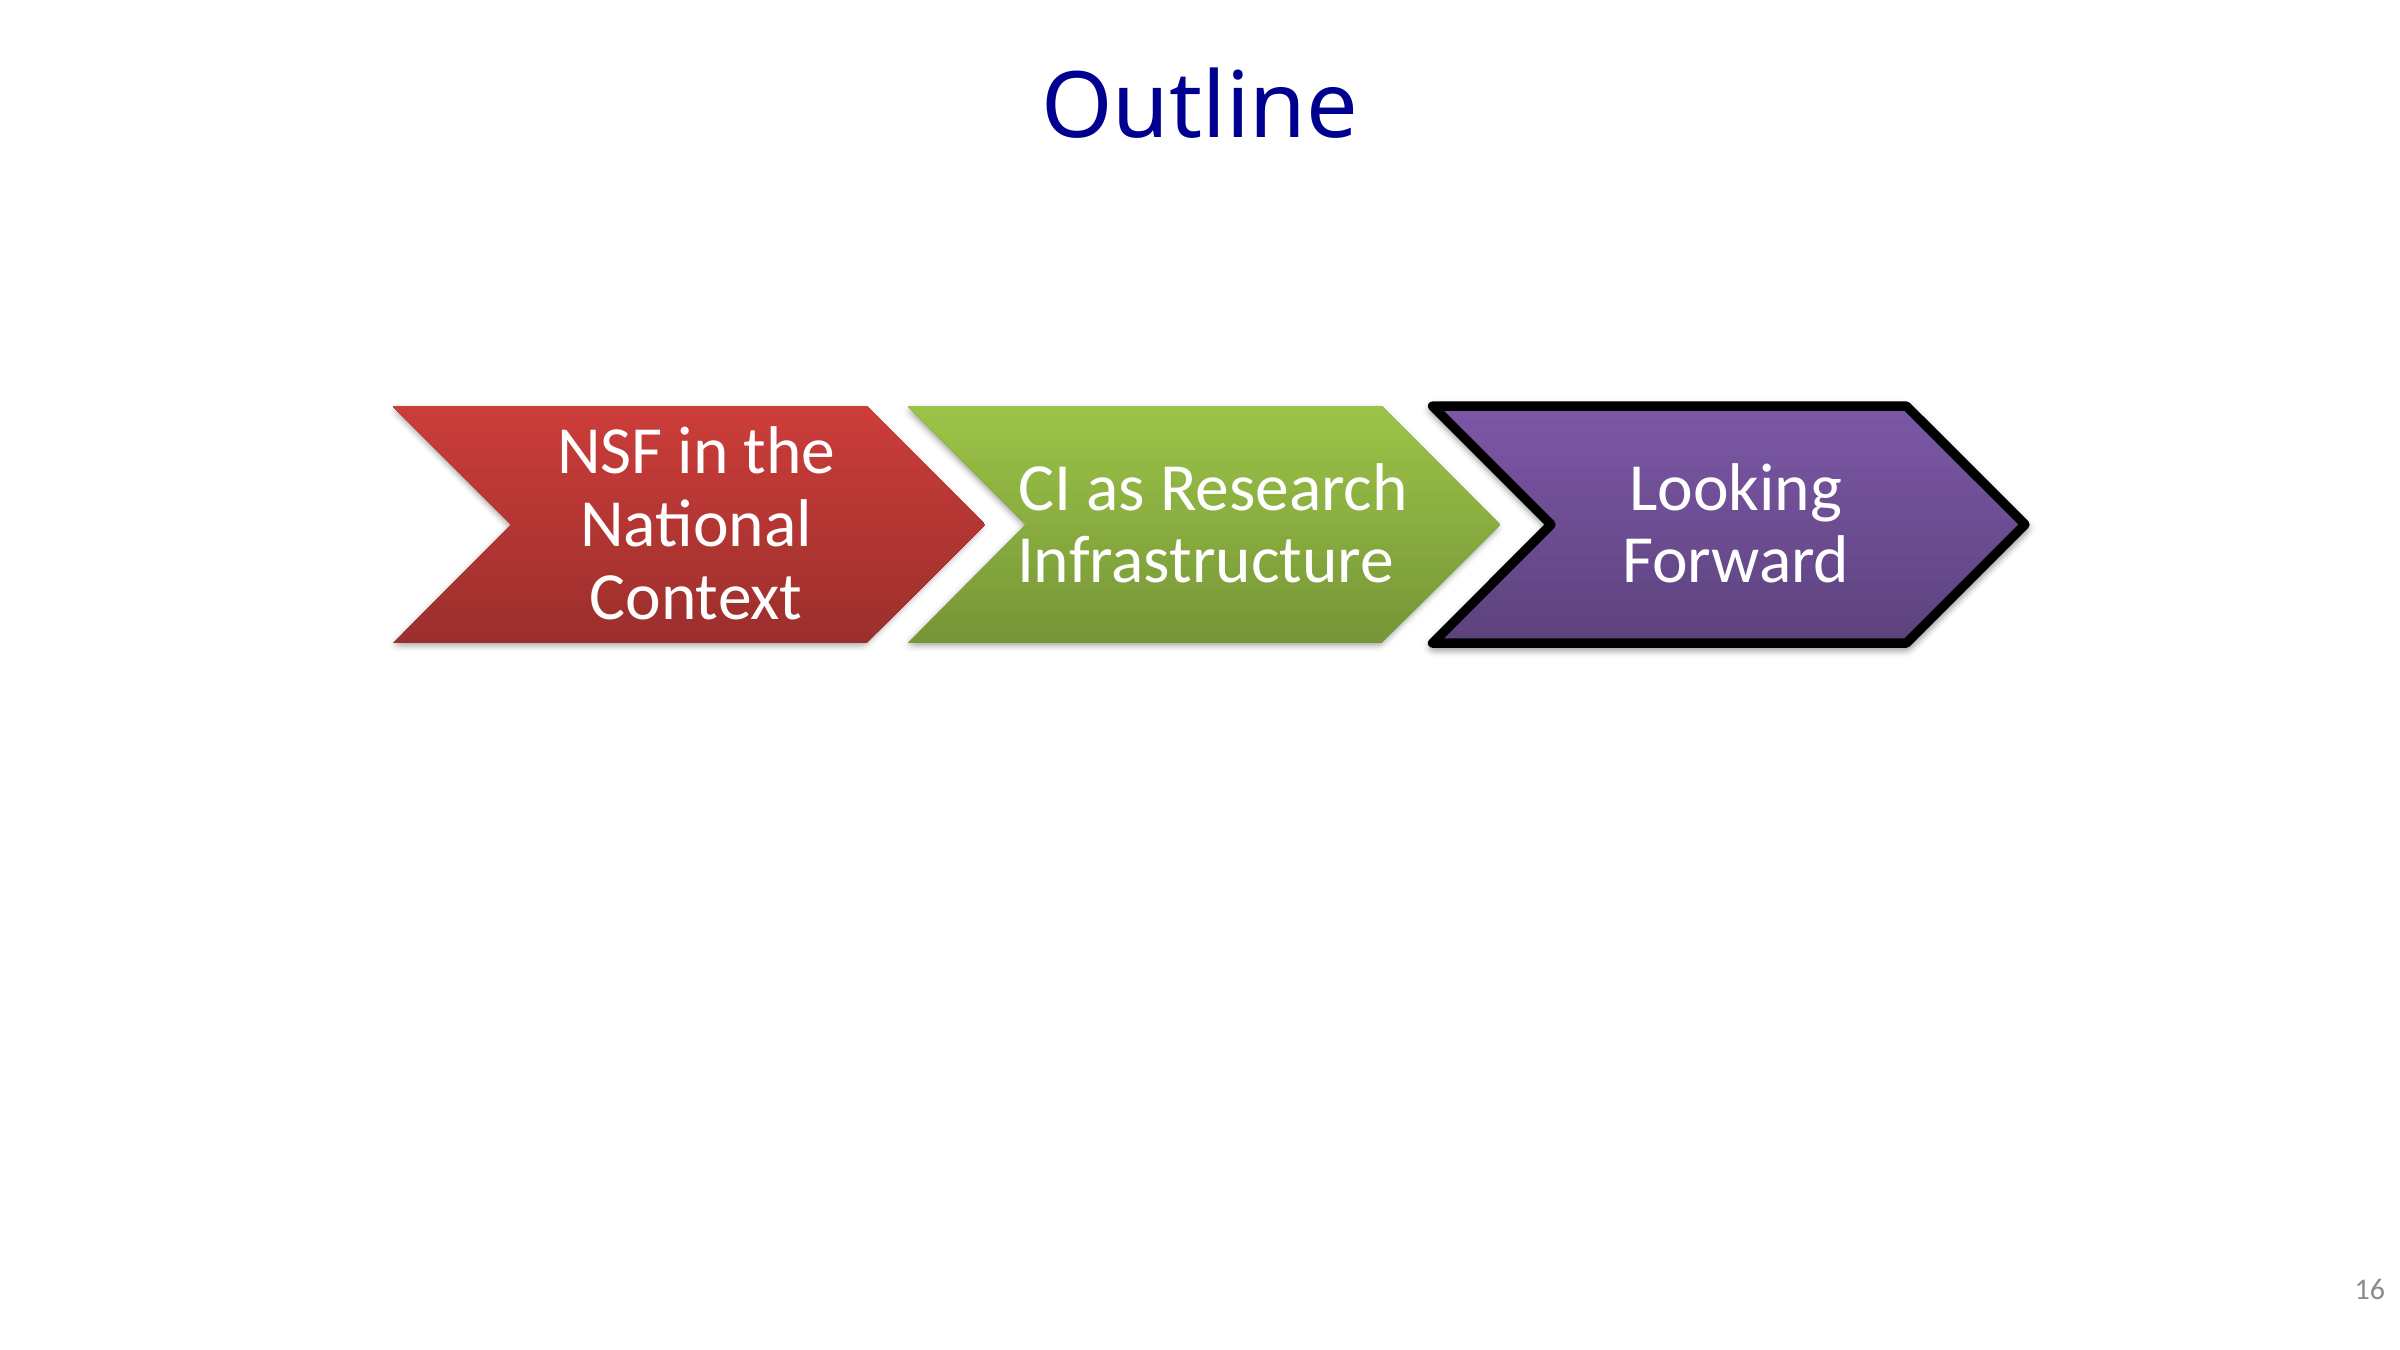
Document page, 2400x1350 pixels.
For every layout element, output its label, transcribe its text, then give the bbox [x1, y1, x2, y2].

title Outline [300, 11, 2100, 191]
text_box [907, 405, 1431, 644]
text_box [1432, 405, 2026, 644]
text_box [392, 405, 906, 644]
slide_number 16 [1860, 1251, 2400, 1324]
